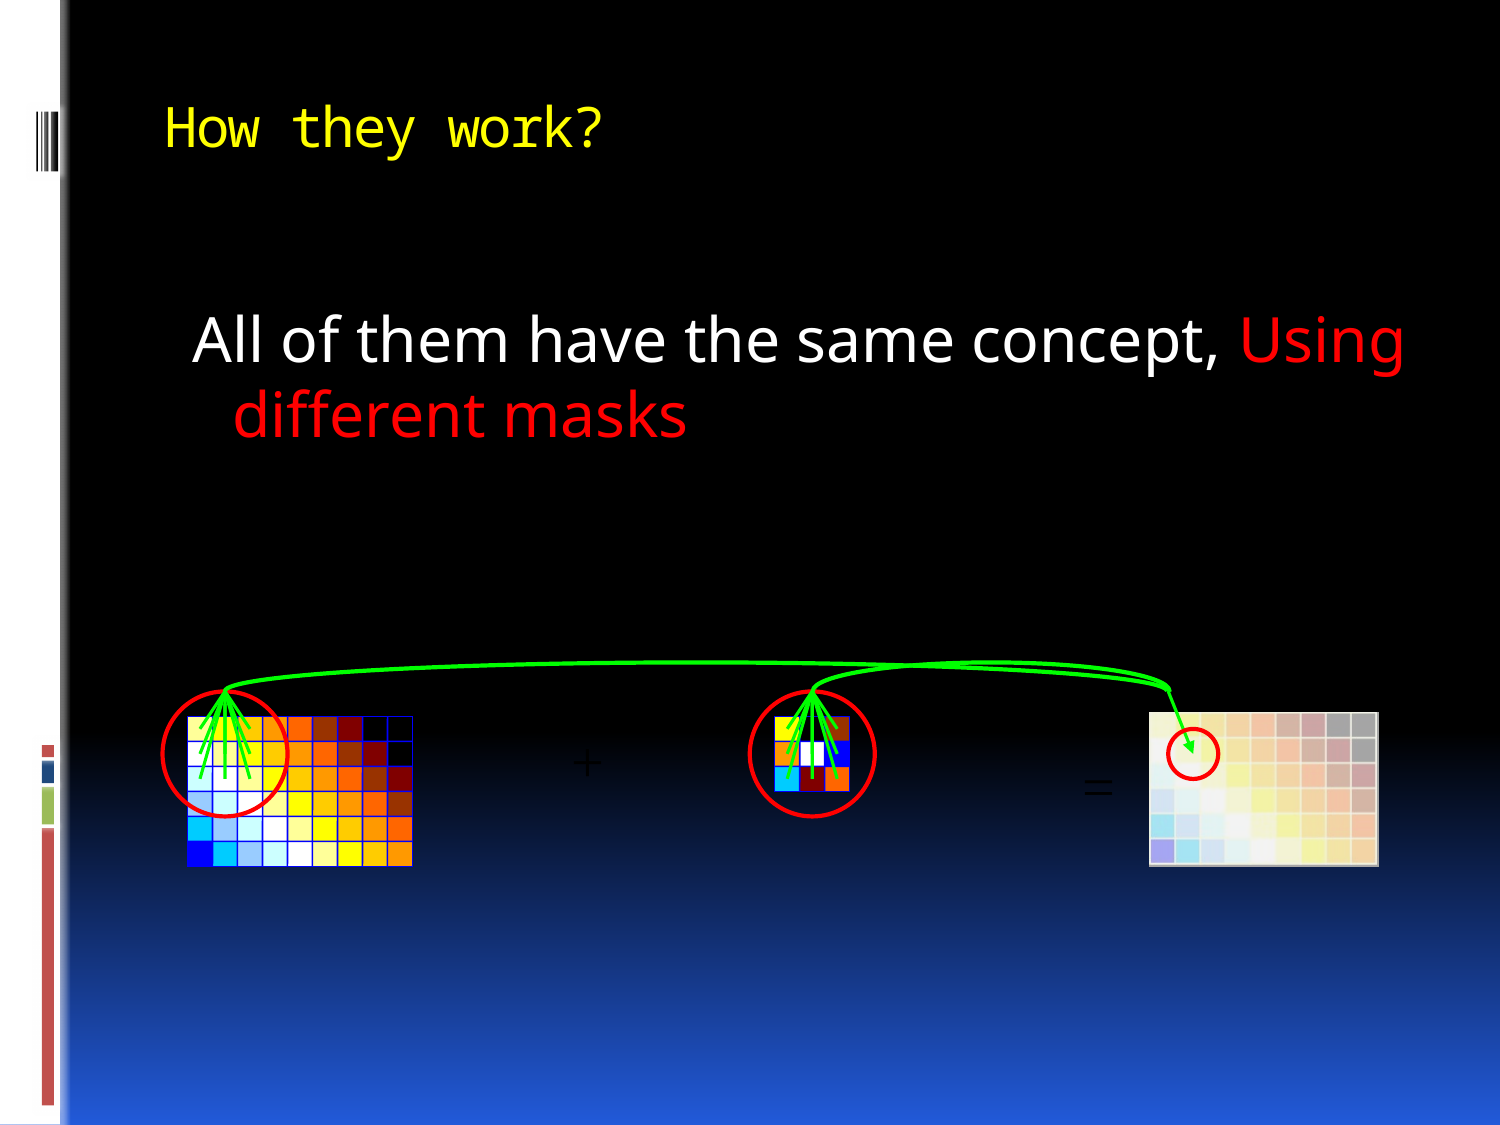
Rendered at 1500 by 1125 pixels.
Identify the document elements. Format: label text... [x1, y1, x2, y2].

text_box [161, 662, 1380, 867]
list All of them have the same concept, Using different masks [150, 292, 1425, 1043]
title How they work? [150, 83, 1425, 234]
